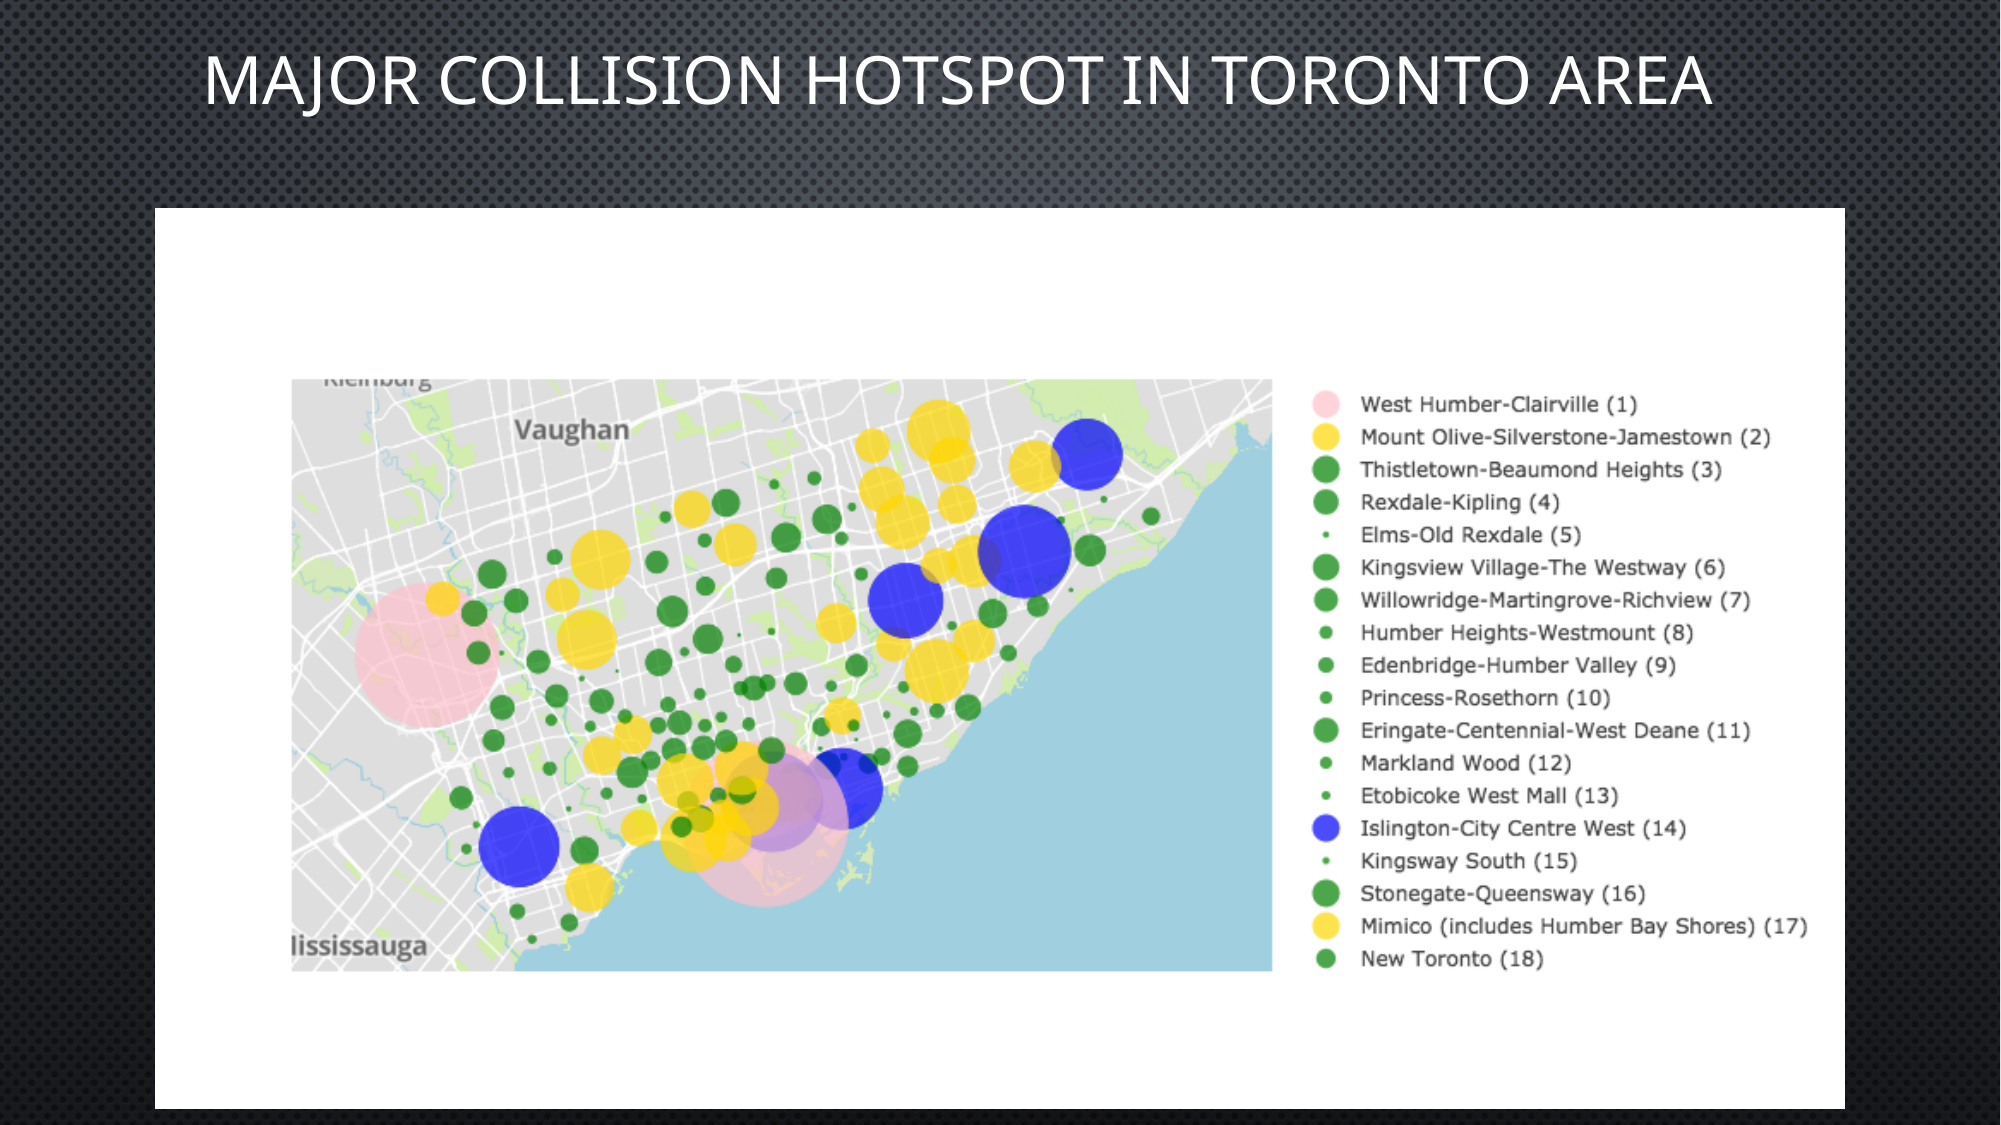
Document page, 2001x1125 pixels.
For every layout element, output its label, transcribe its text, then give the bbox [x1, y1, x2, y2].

title Major collision hotspot in Toronto area [187, 28, 1813, 208]
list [154, 208, 1846, 1109]
